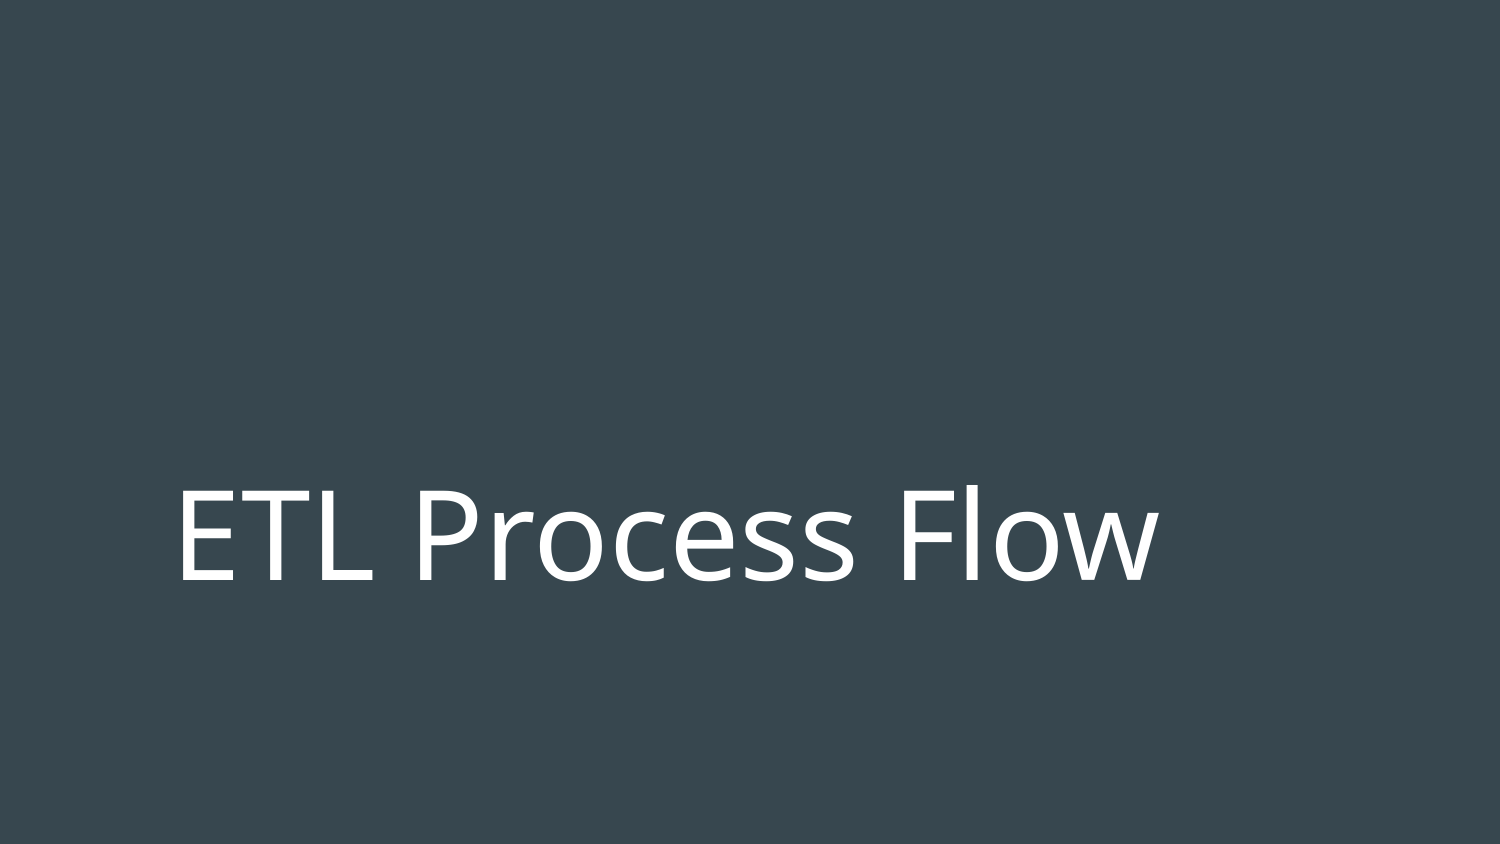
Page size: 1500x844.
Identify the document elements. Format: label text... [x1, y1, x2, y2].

title ETL Process Flow [156, 440, 1500, 535]
